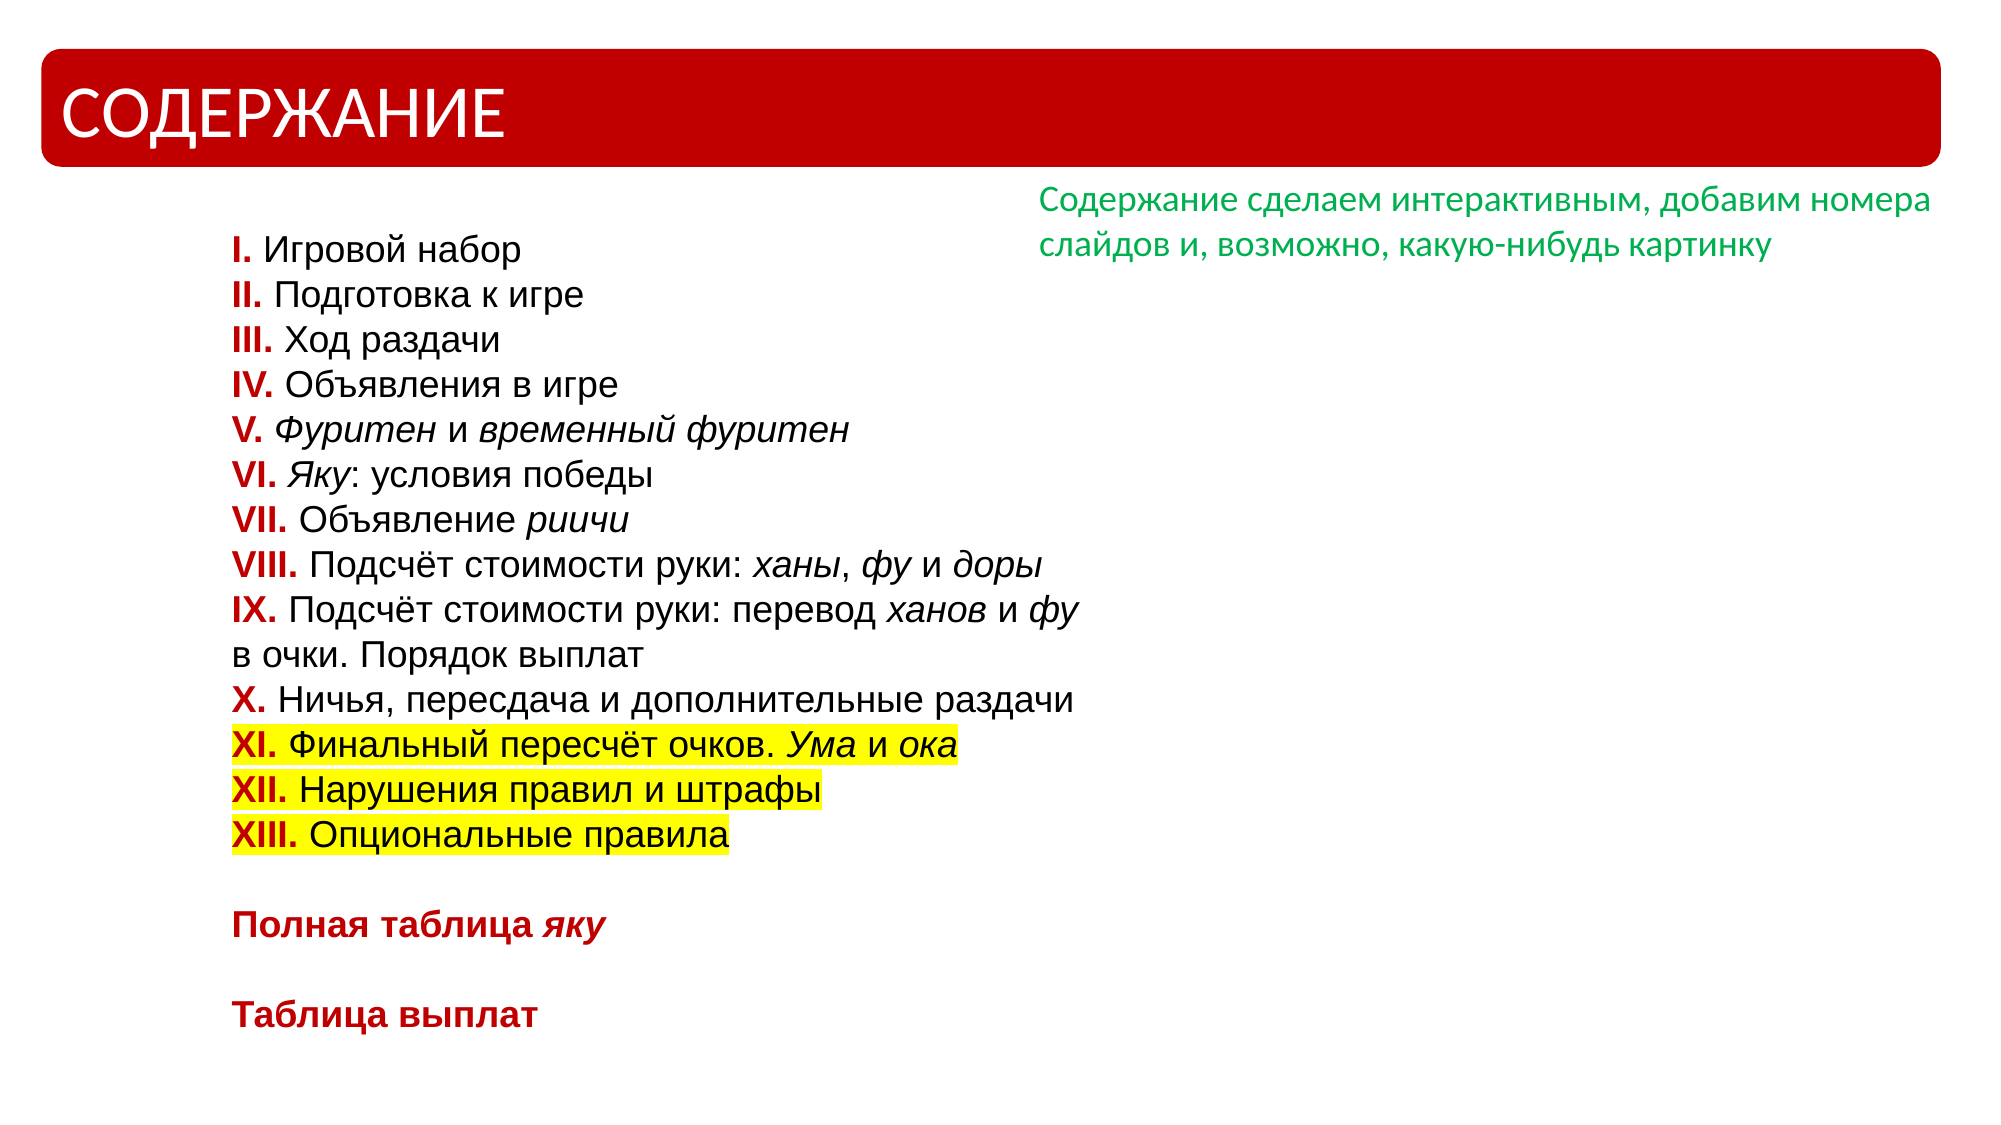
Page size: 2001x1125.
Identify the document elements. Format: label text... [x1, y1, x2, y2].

text_box I. Игровой набор II. Подготовка к игре III. Ход раздачи IV. Объявления в игре V. Фуритен и временный фуритен VI. Яку: условия победы VII. Объявление риичи VIII. Подсчёт стоимости руки: ханы, фу и доры IX. Подсчёт стоимости руки: перевод ханов и фу в очки. Порядок выплат X. Ничья, пересдача и дополнительные раздачи XI. Финальный пересчёт очков. Ума и ока XII. Нарушения правил и штрафы XIII. Опциональные правила Полная таблица яку Таблица выплат [216, 217, 1112, 1043]
text_box СОДЕРЖАНИЕ [40, 47, 1942, 168]
text_box Содержание сделаем интерактивным, добавим номера слайдов и, возможно, какую-нибудь картинку [1024, 166, 1959, 272]
